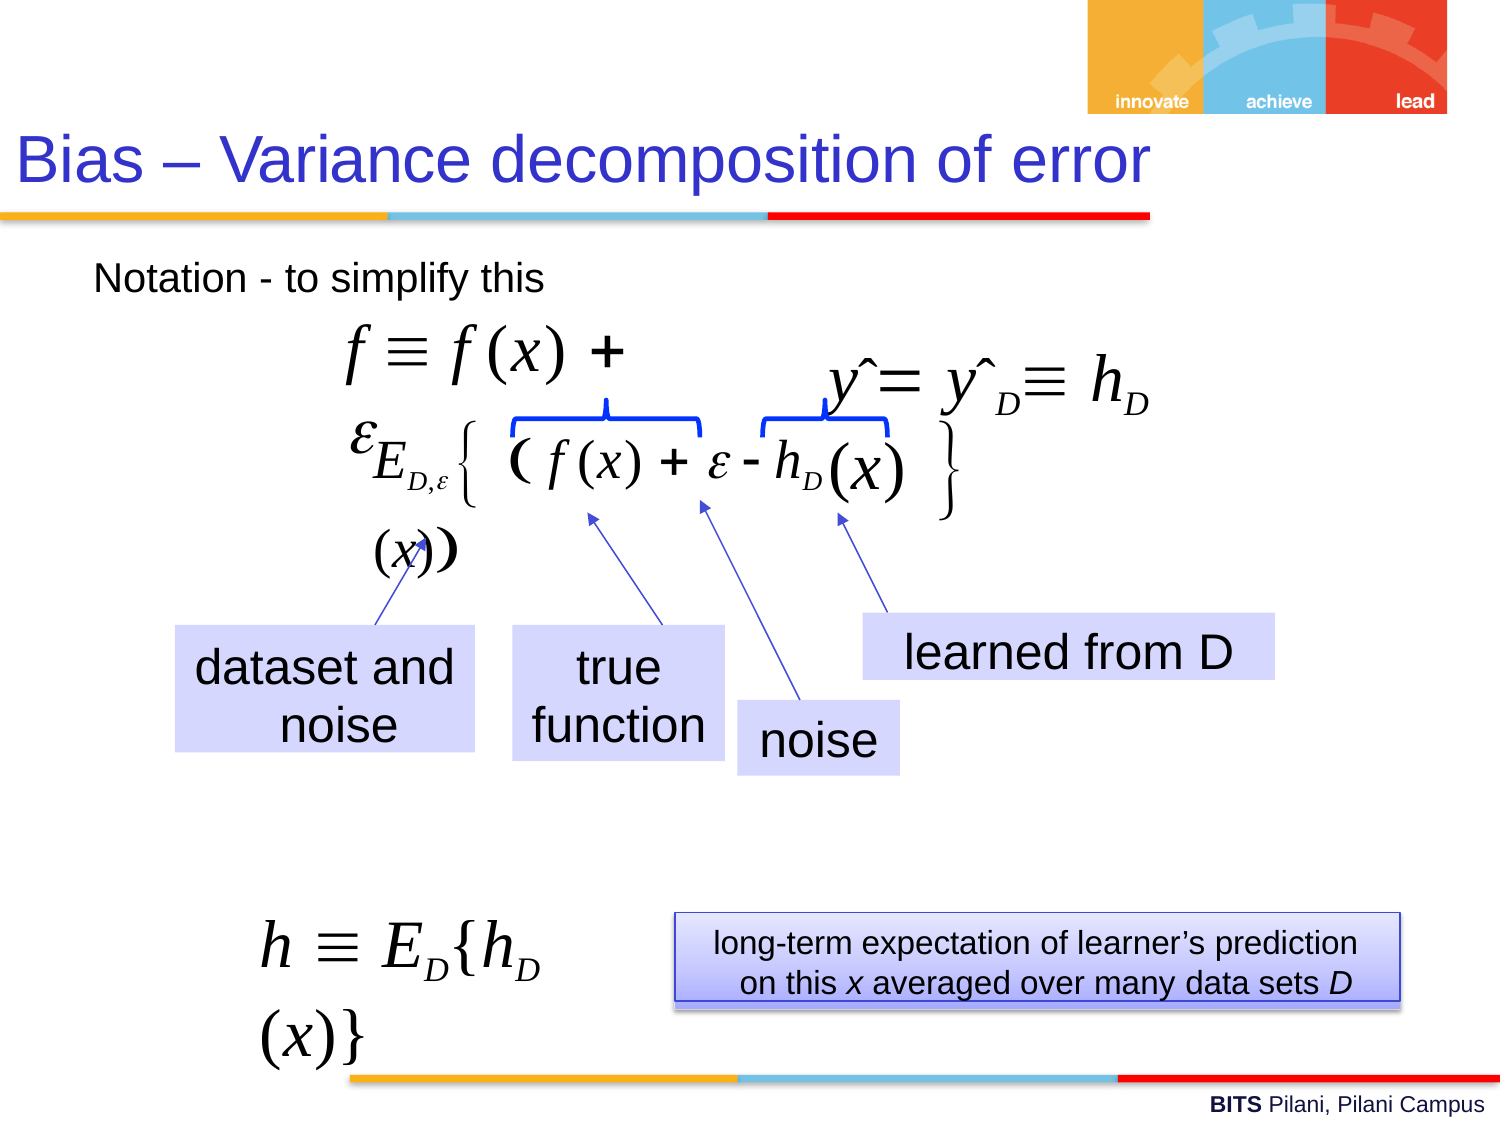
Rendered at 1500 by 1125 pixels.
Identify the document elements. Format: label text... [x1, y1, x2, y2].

text_box Notation - to simplify this [91, 248, 550, 301]
text_box learned from D [862, 612, 1275, 680]
text_box long-term expectation of learner’s prediction on this x averaged over many data sets D [675, 912, 1400, 1001]
text_box [699, 499, 712, 514]
text_box true function [529, 630, 709, 753]
text_box [512, 624, 725, 762]
text_box noise [737, 705, 900, 768]
text_box [414, 537, 427, 552]
text_box  [933, 504, 964, 520]
text_box f  f (x)   [343, 302, 647, 468]
text_box [700, 1009, 1373, 1016]
text_box yˆ  yˆD  hD (x) [826, 297, 1208, 504]
text_box h  ED{hD (x)} [257, 897, 640, 1070]
text_box [512, 399, 700, 438]
text_box [762, 399, 888, 438]
text_box [587, 512, 600, 527]
text_box Bias – Variance decomposition of error [13, 113, 1162, 196]
text_box [675, 1001, 1400, 1009]
picture [1087, 0, 1448, 114]
text_box [737, 699, 900, 705]
text_box dataset and noise [174, 624, 475, 753]
text_box [666, 907, 1408, 1020]
text_box 2 ED,   f (x)    hD (x) [371, 387, 910, 590]
text_box [737, 768, 900, 776]
